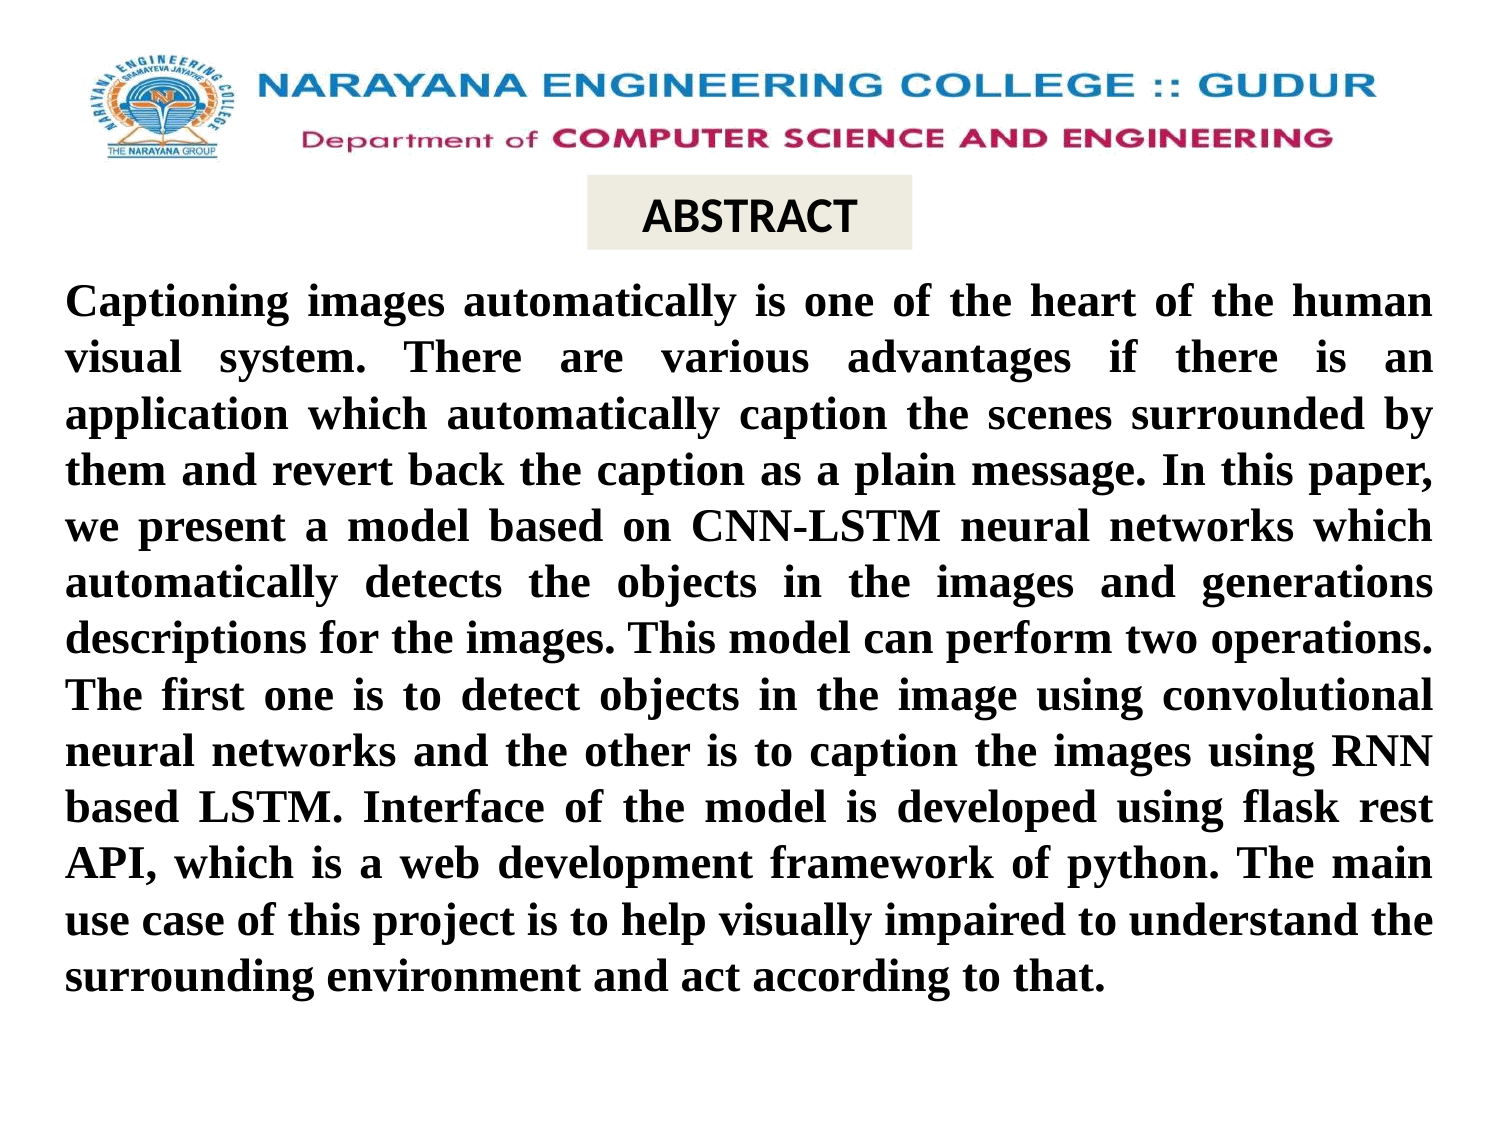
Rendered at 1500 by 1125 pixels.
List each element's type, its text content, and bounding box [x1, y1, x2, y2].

text_box Captioning images automatically is one of the heart of the human visual system. There are various advantages if there is an application which automatically caption the scenes surrounded by them and revert back the caption as a plain message. In this paper, we present a model based on CNN-LSTM neural networks which automatically detects the objects in the images and generations descriptions for the images. This model can perform two operations. The first one is to detect objects in the image using convolutional neural networks and the other is to caption the images using RNN based LSTM. Interface of the model is developed using flask rest API, which is a web development framework of python. The main use case of this project is to help visually impaired to understand the surrounding environment and act according to that. [50, 262, 1450, 1009]
picture [62, 24, 1438, 190]
text_box ABSTRACT [587, 199, 913, 250]
